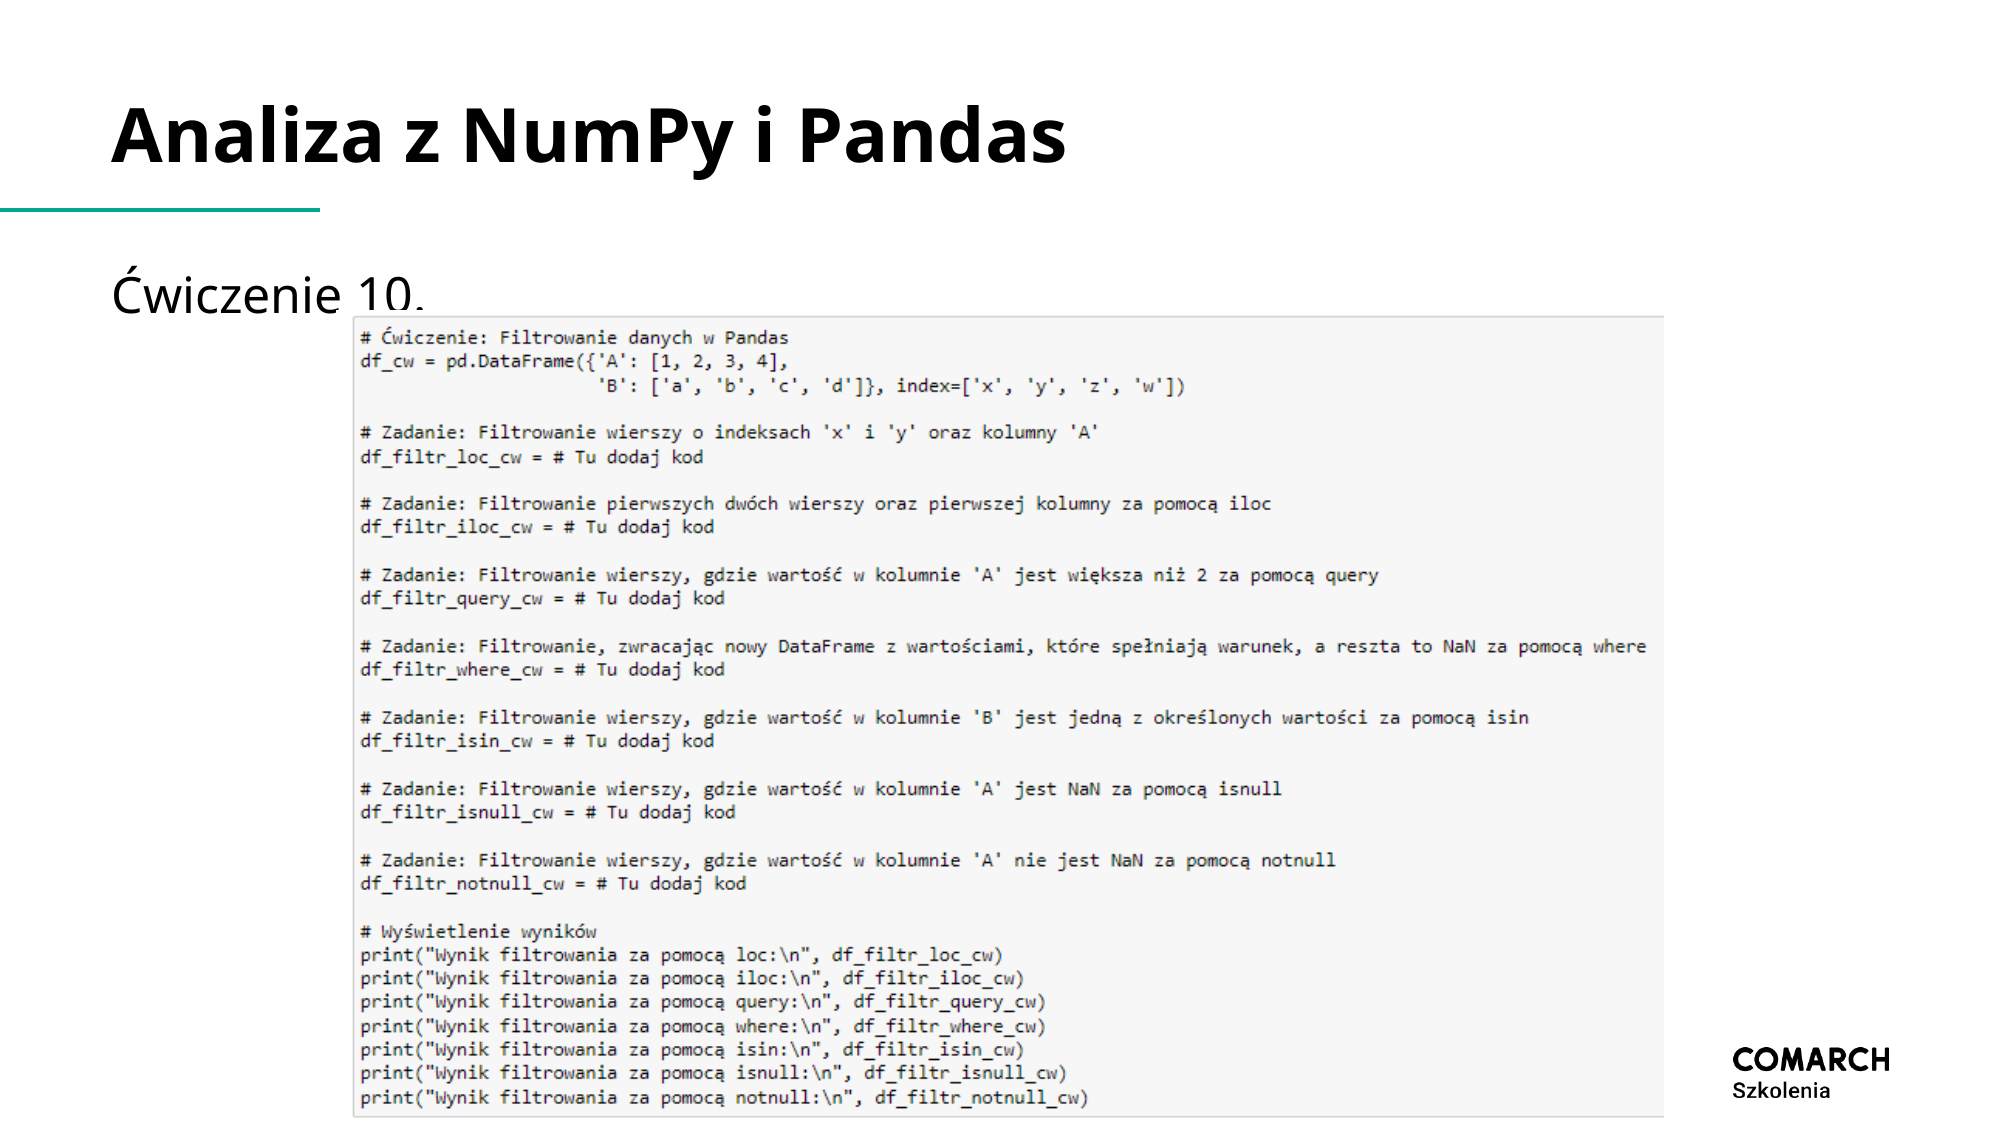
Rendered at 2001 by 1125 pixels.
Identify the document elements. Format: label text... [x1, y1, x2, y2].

picture [1733, 1047, 1889, 1098]
list Ćwiczenie 10. [111, 243, 1889, 1000]
title Analiza z NumPy i Pandas [111, 0, 1889, 185]
picture [336, 310, 1664, 1121]
